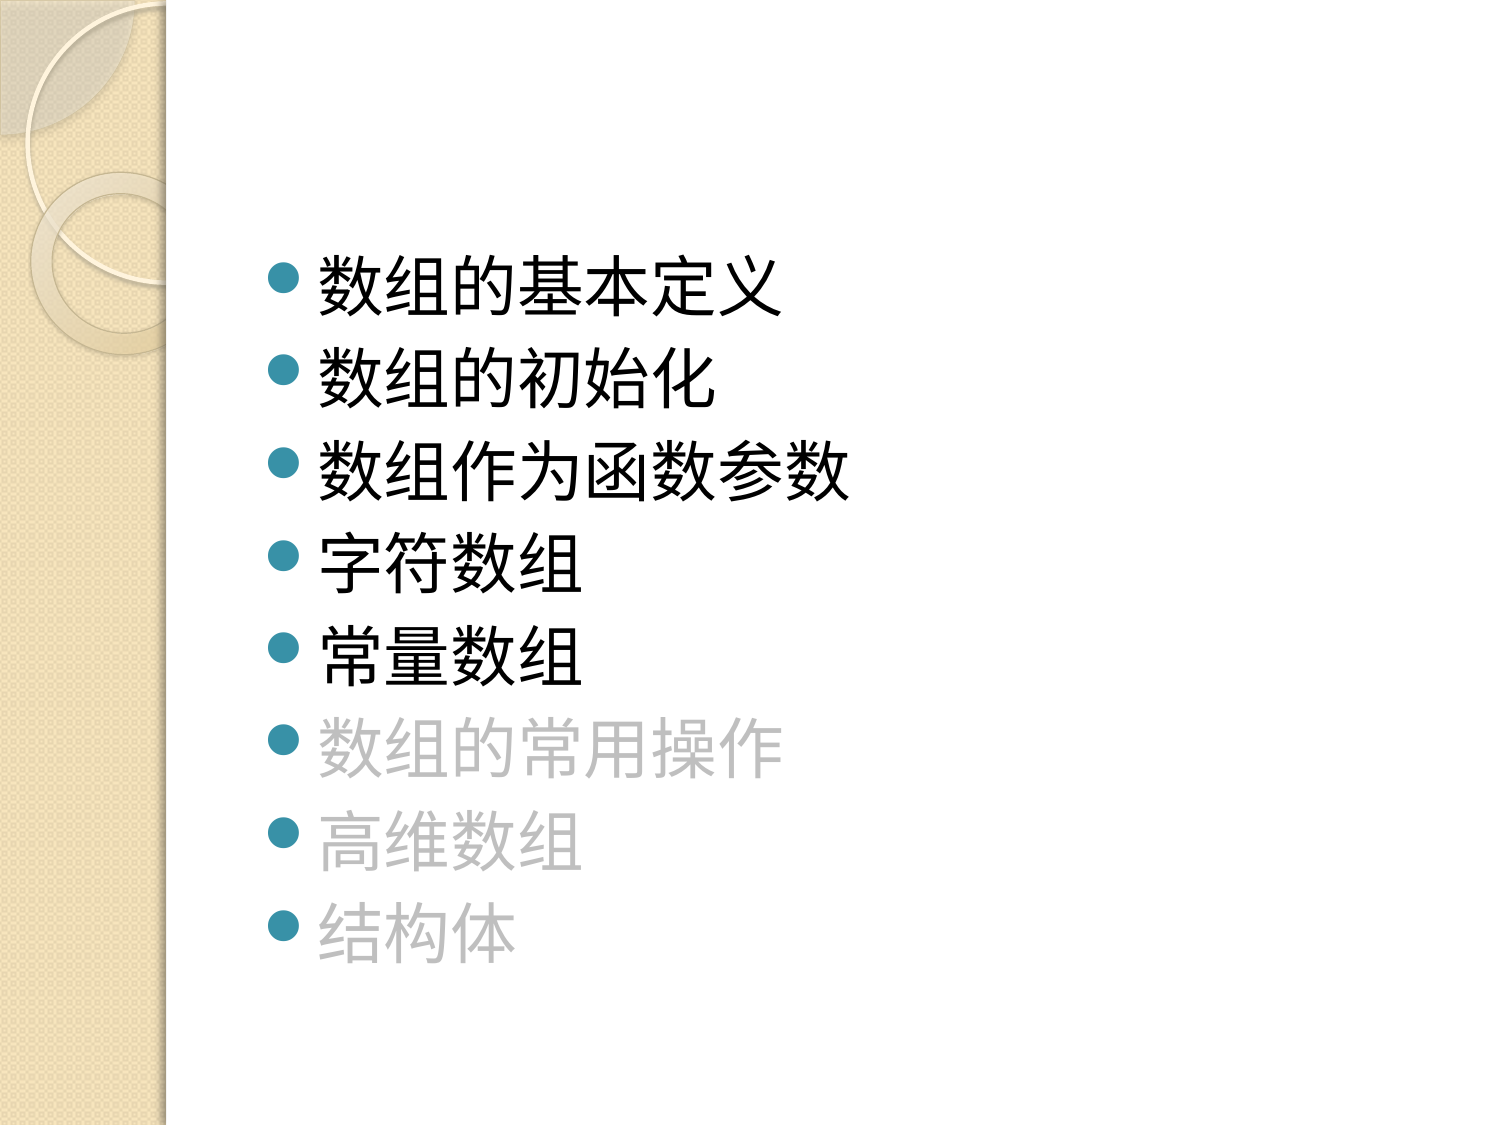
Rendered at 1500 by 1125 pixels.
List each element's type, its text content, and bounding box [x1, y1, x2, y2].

list 数组的基本定义 数组的初始化 数组作为函数参数 字符数组 常量数组 数组的常用操作 高维数组 结构体 [235, 237, 1466, 1025]
